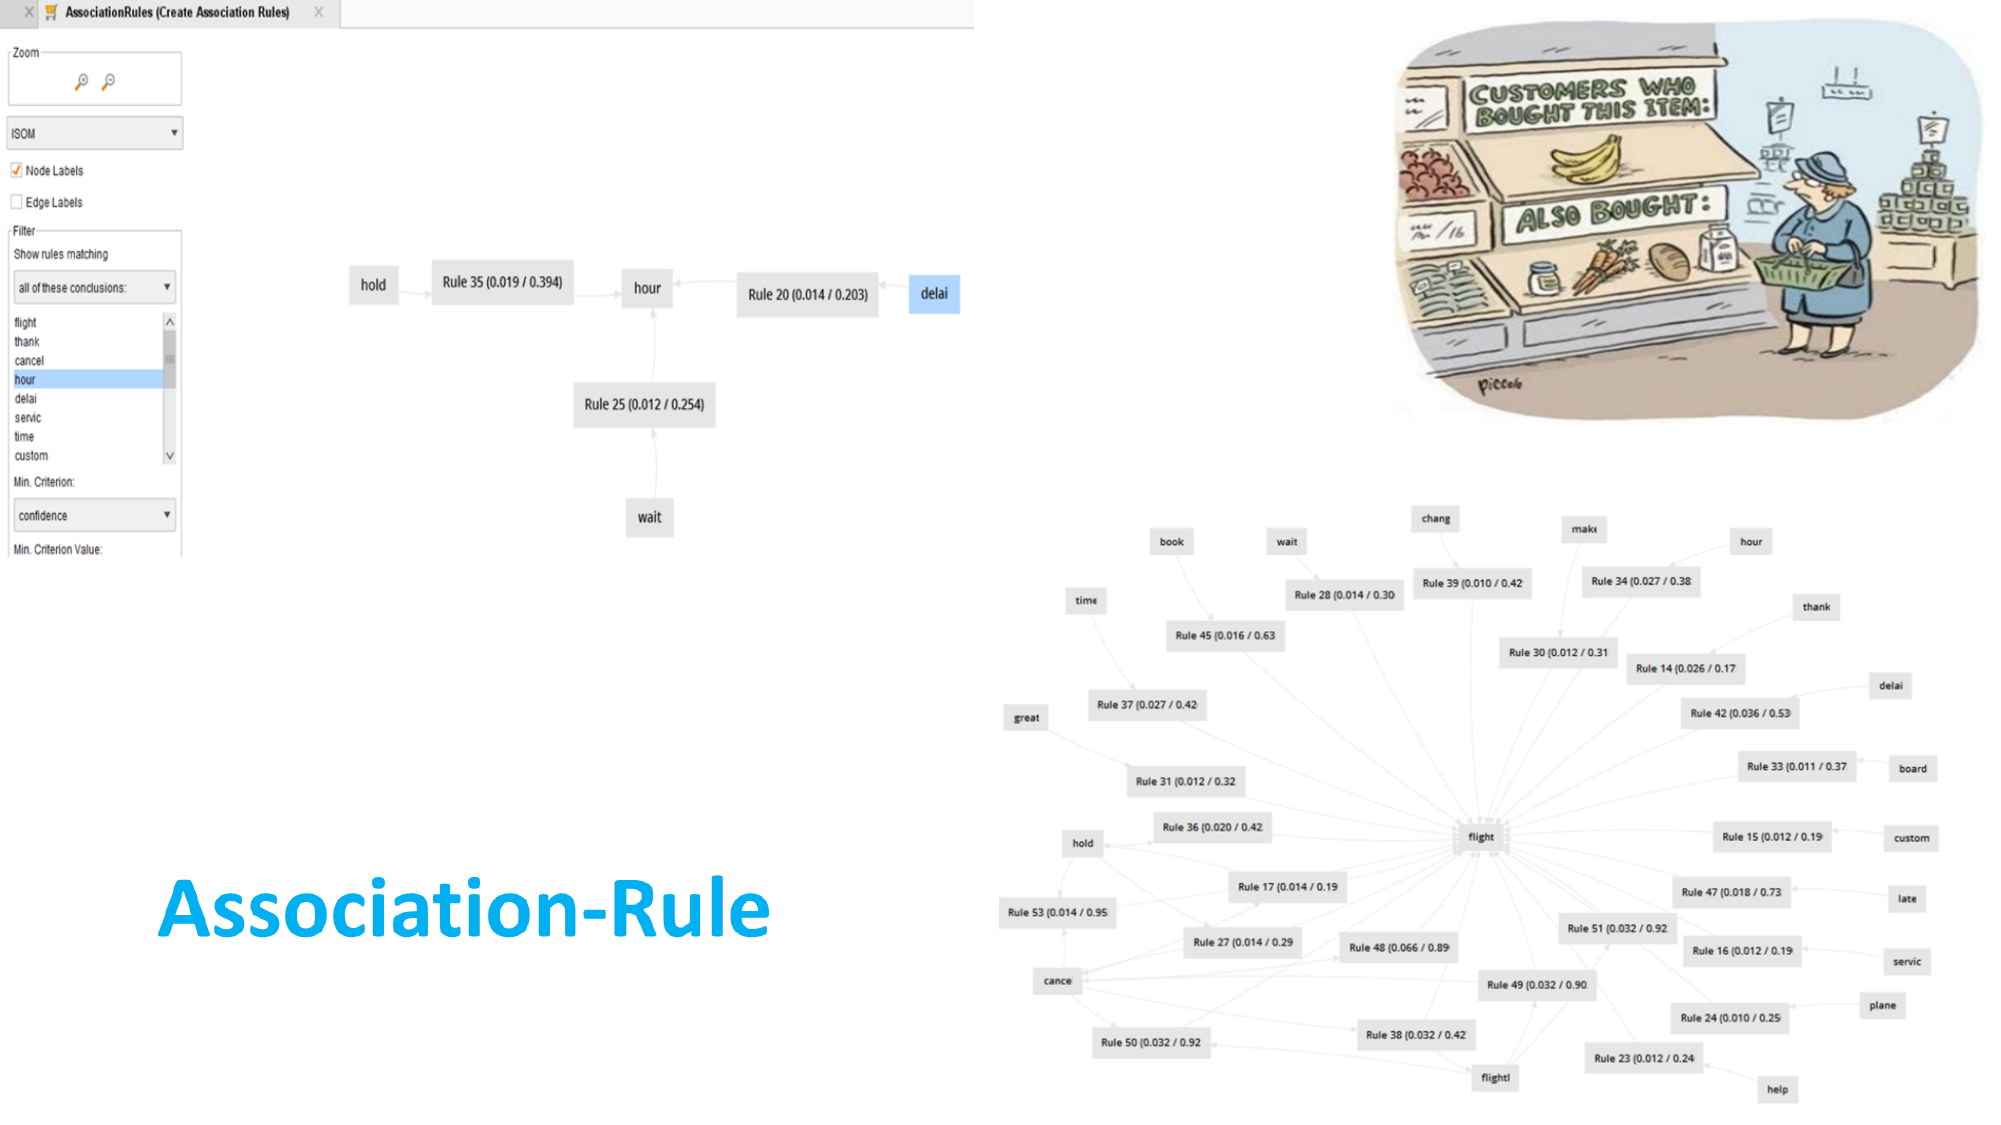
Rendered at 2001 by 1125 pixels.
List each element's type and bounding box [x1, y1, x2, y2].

picture [103, 826, 825, 1014]
picture [0, 0, 974, 557]
picture [999, 504, 1960, 1109]
picture [1390, 16, 1986, 424]
